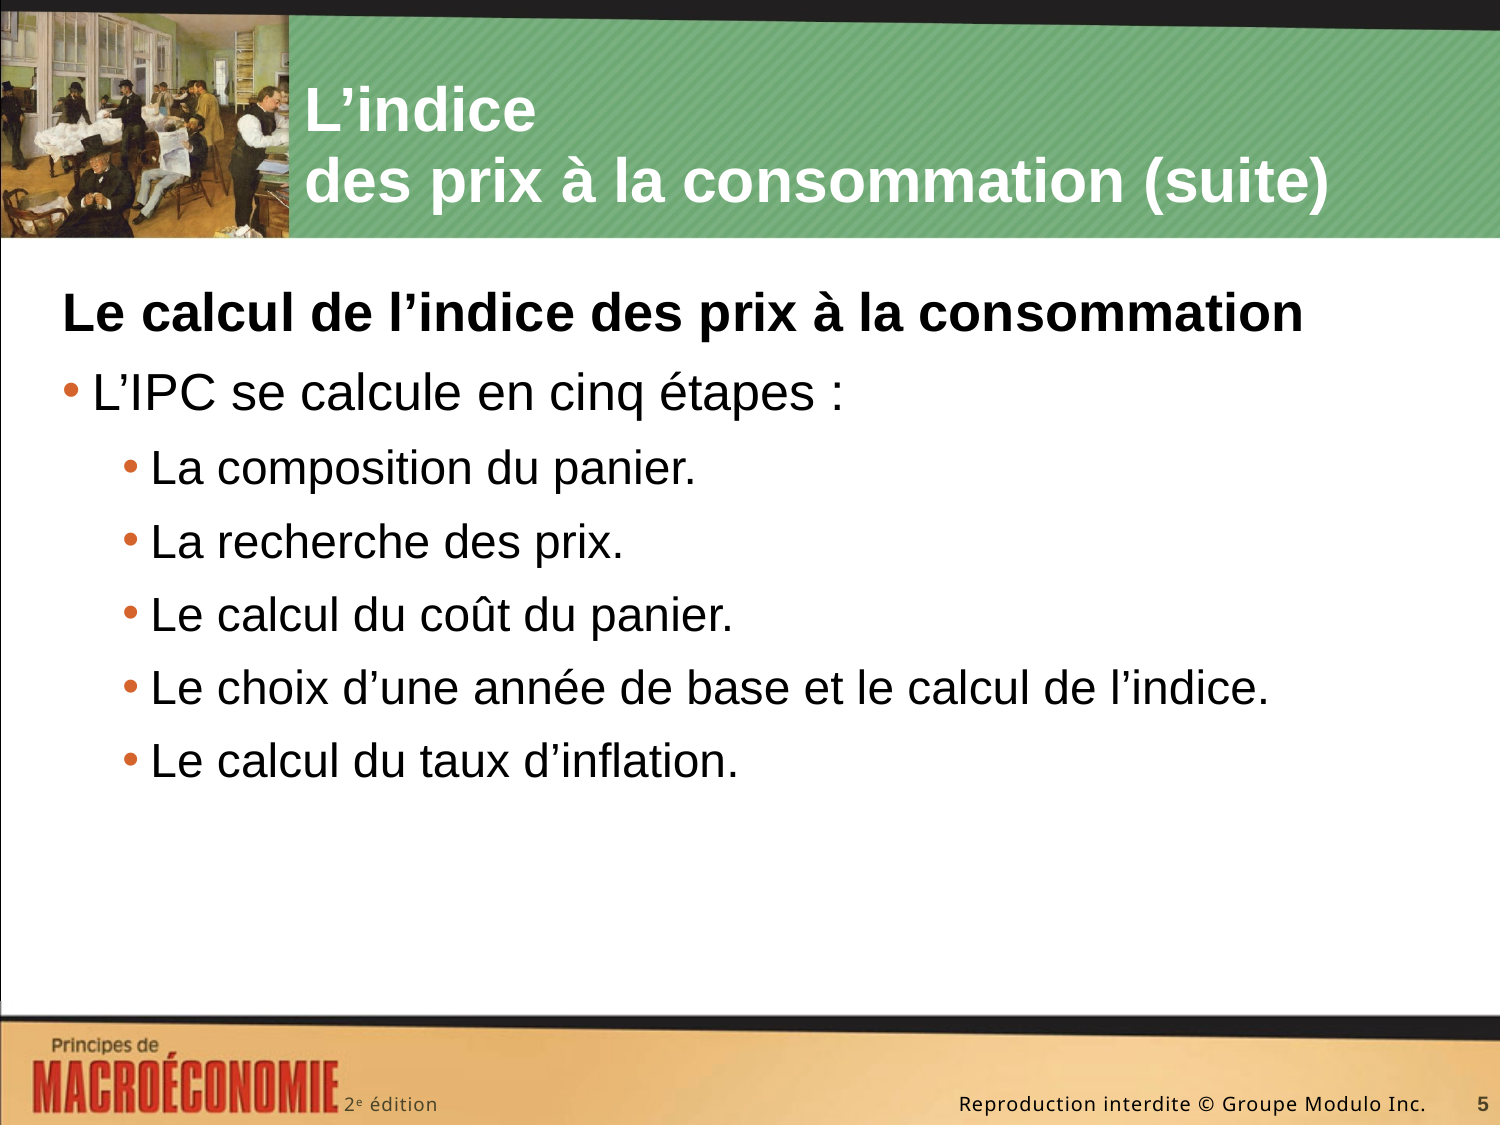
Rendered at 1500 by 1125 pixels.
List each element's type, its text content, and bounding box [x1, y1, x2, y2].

picture [0, 0, 1500, 1125]
title L’indice des prix à la consommation (suite) [304, 32, 1431, 223]
slide_number 5 [1417, 1070, 1489, 1125]
list Le calcul de l’indice des prix à la consommation L’IPC se calcule en cinq étapes : La composition du panier. La recherche des prix. Le calcul du coût du panier. Le choix d’une année de base et le calcul de l’indice. Le calcul du taux d’inflation. [17, 269, 1431, 1000]
picture [1412, 1102, 1417, 1110]
